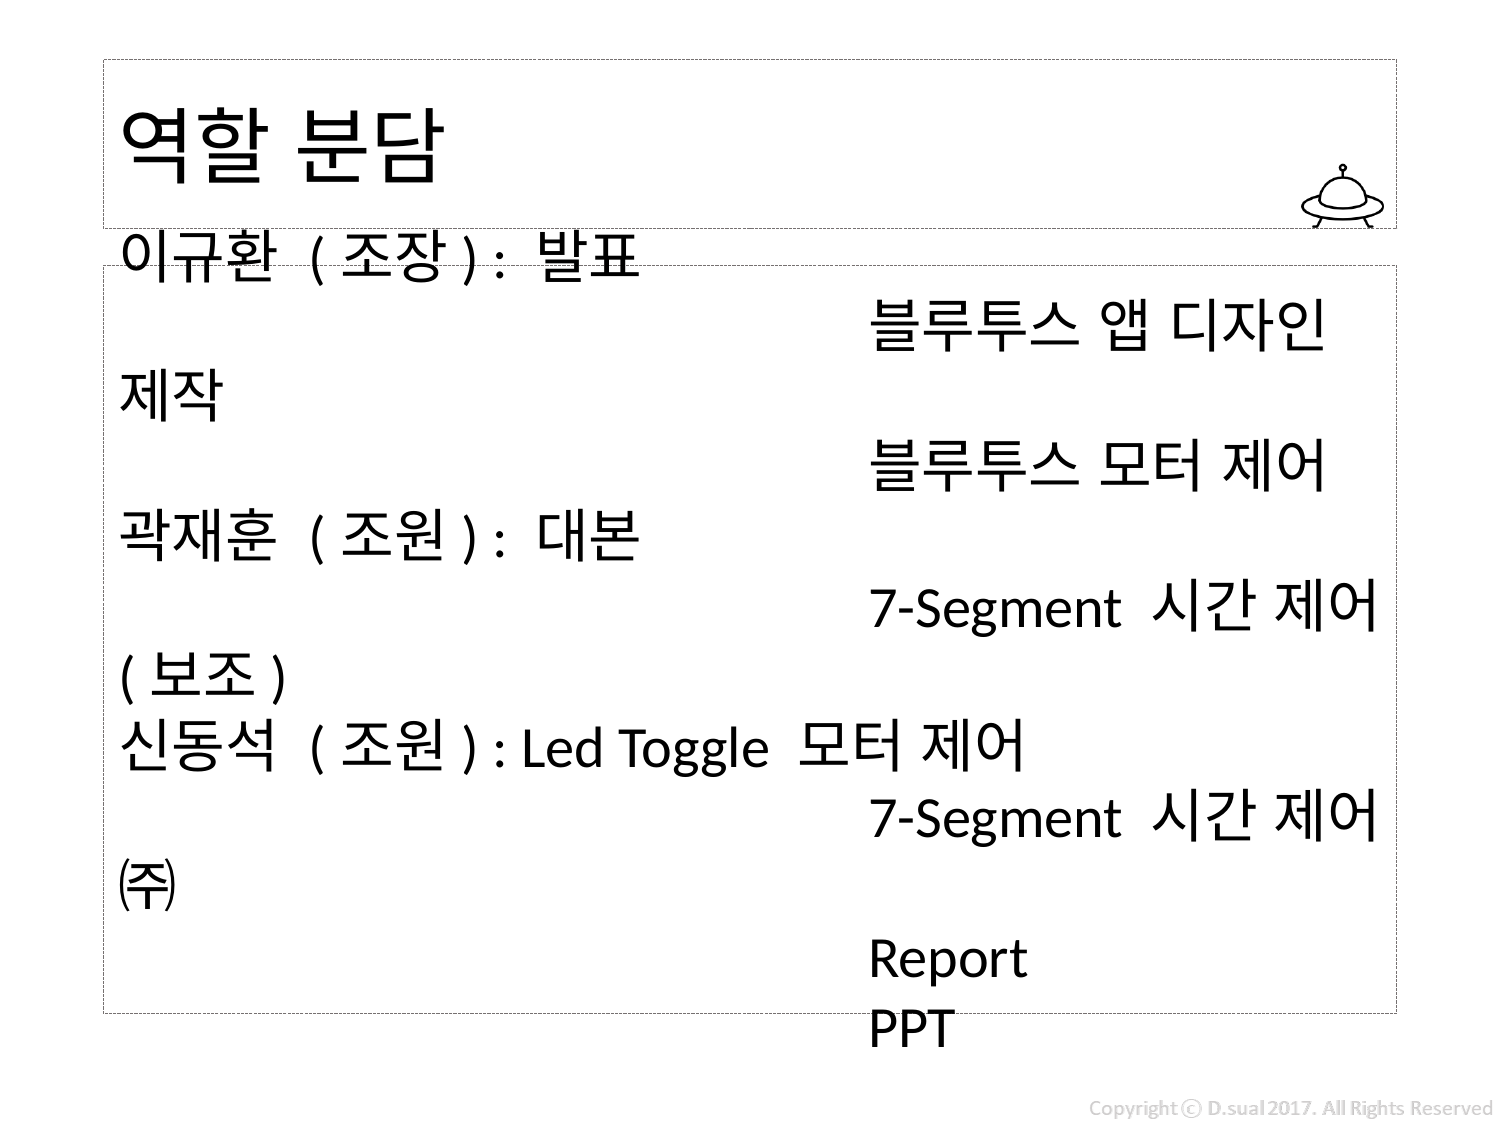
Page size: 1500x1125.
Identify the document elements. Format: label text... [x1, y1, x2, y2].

picture [1301, 154, 1384, 237]
text_box 역할 분담 [102, 59, 1398, 230]
picture [1072, 1086, 1500, 1125]
text_box 이규환 (조장) : 발표 블루투스 앱 디자인 제작 블루투스 모터 제어 곽재훈 (조원) : 대본 7-Segment 시간 제어(보조) 신동석 (조원) : Led Toggle 모터 제어 7-Segment 시간 제어㈜ Report PPT [102, 265, 1398, 1014]
